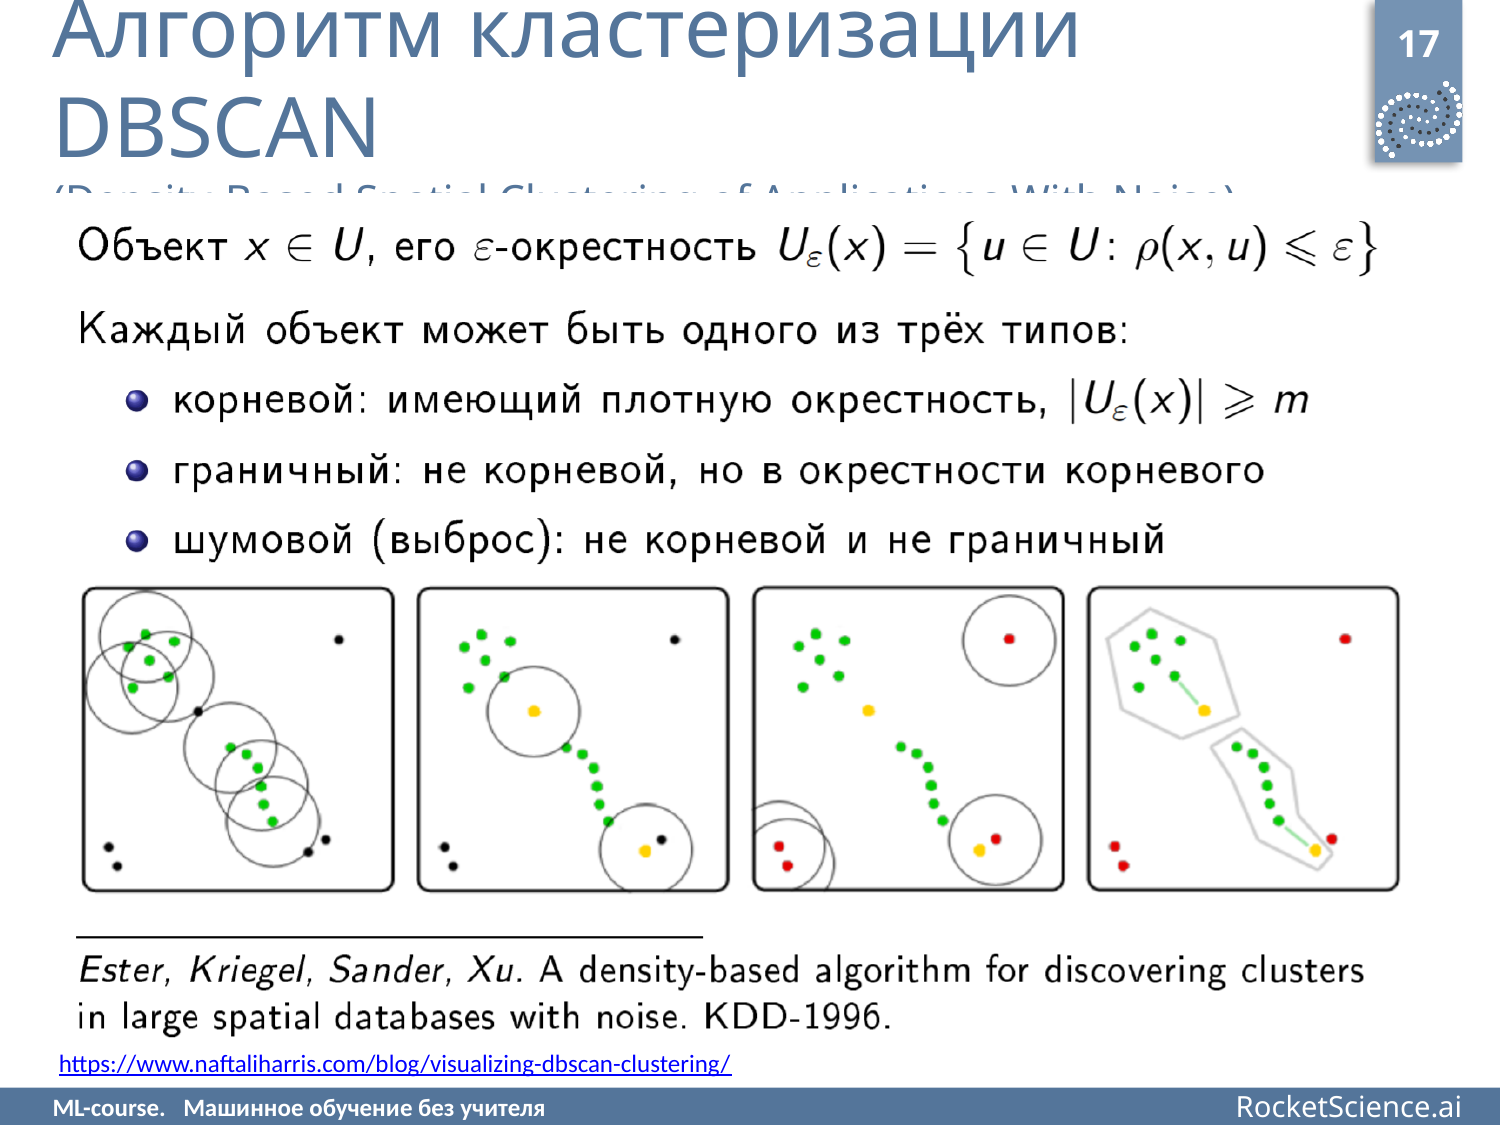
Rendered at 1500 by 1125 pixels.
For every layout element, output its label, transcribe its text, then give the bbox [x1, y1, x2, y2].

footer ML-course. Машинное обучение без учителя [37, 1087, 1050, 1125]
text_box https://www.naftaliharris.com/blog/visualizing-dbscan-clustering/ [43, 1046, 1057, 1082]
slide_number 17 [1374, 15, 1463, 76]
title Алгоритм кластеризации DBSCAN (Density-Based Spatial Clustering of Applications With Noise) [37, 33, 1350, 164]
picture [35, 192, 1419, 1038]
